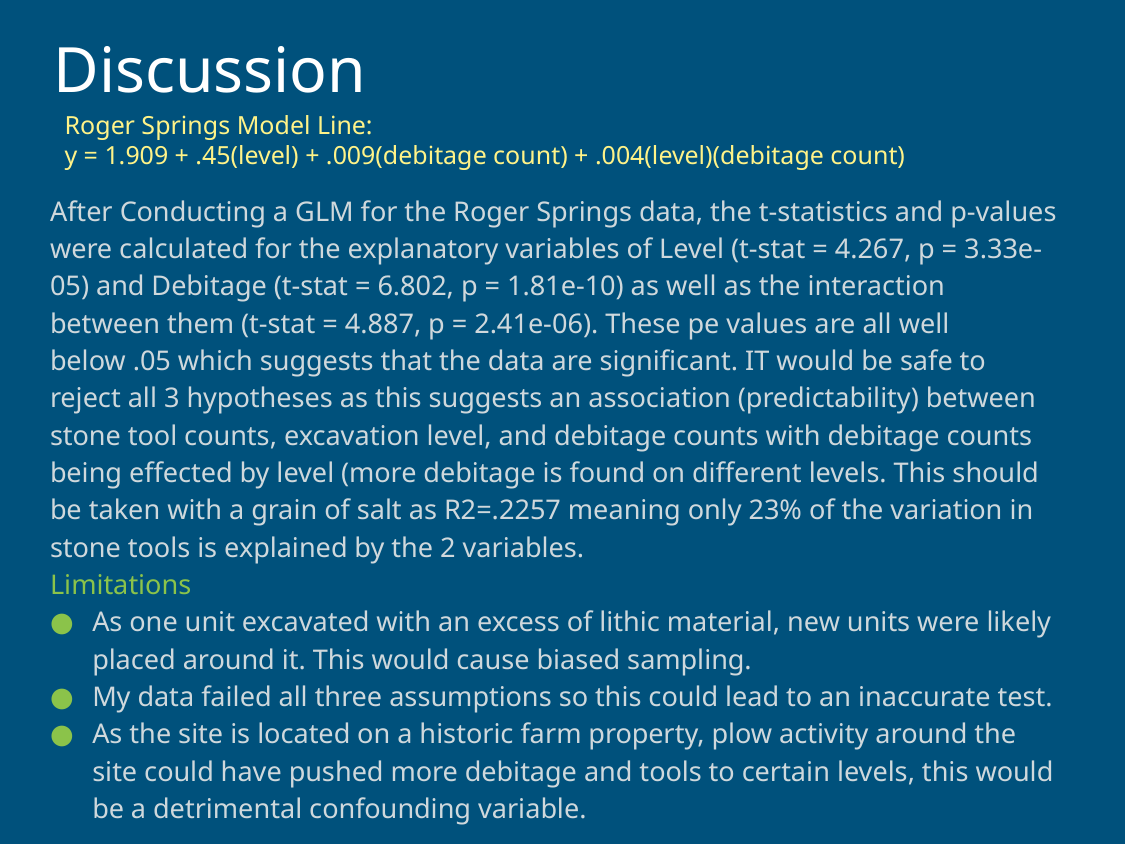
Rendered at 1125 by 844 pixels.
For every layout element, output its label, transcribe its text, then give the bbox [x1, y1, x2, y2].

picture [375, 807, 379, 817]
list After Conducting a GLM for the Roger Springs data, the t-statistics and p-values were calculated for the explanatory variables of Level (t-stat = 4.267, p = 3.33e-05) and Debitage (t-stat = 6.802, p = 1.81e-10) as well as the interaction between them (t-stat = 4.887, p = 2.41e-06). These pe values are all well below .05 which suggests that the data are significant. IT would be safe to reject all 3 hypotheses as this suggests an association (predictability) between stone tool counts, excavation level, and debitage counts with debitage counts being effected by level (more debitage is found on different levels. This should be taken with a grain of salt as R2=.2257 meaning only 23% of the variation in stone tools is explained by the 2 variables. Limitations As one unit excavated with an excess of lithic material, new units were likely placed around it. This would cause biased sampling. My data failed all three assumptions so this could lead to an inaccurate test. As the site is located on a historic farm property, plow activity around the site could have pushed more debitage and tools to certain levels, this would be a detrimental confounding variable. [24, 178, 1072, 805]
text_box Roger Springs Model Line: y = 1.909 + .45(level) + .009(debitage count) + .004(level)(debitage count) [49, 102, 1125, 177]
picture [172, 806, 183, 814]
picture [240, 807, 251, 815]
picture [111, 808, 122, 815]
picture [333, 807, 337, 817]
title Discussion [42, 32, 1072, 117]
picture [566, 807, 577, 815]
